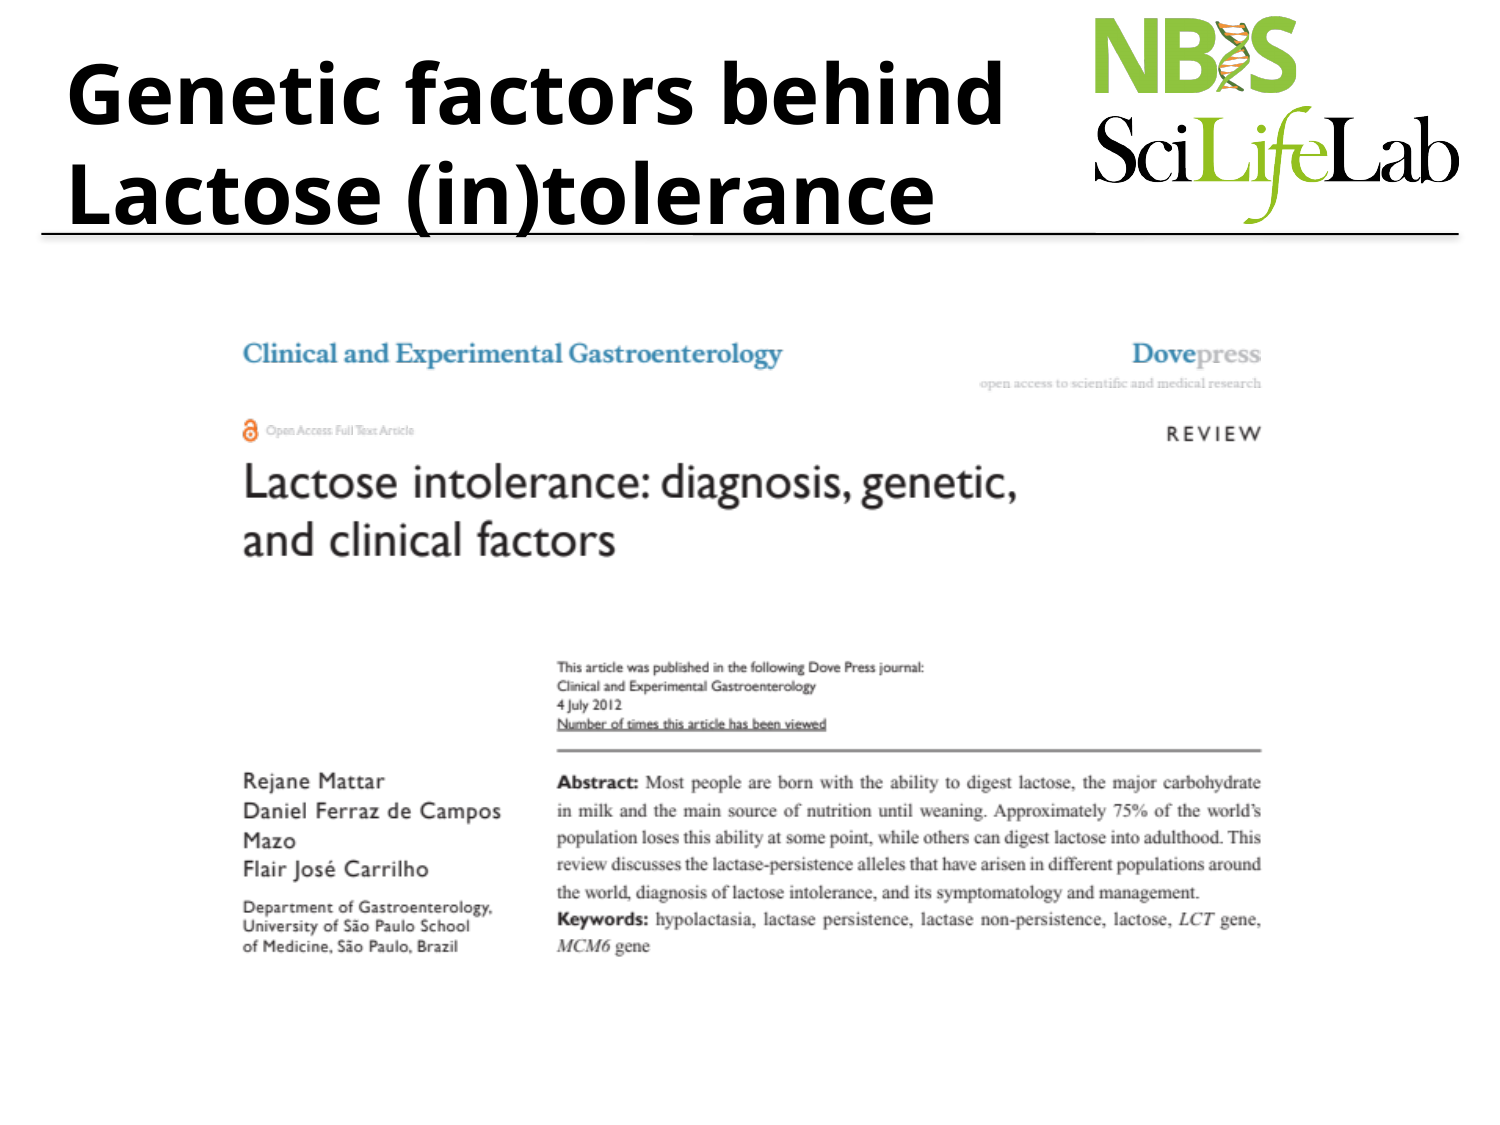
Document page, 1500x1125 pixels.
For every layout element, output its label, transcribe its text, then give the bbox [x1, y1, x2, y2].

picture [1095, 106, 1459, 224]
picture [225, 325, 1275, 968]
title Genetic factors behind Lactose (in)tolerance [50, 34, 1153, 139]
